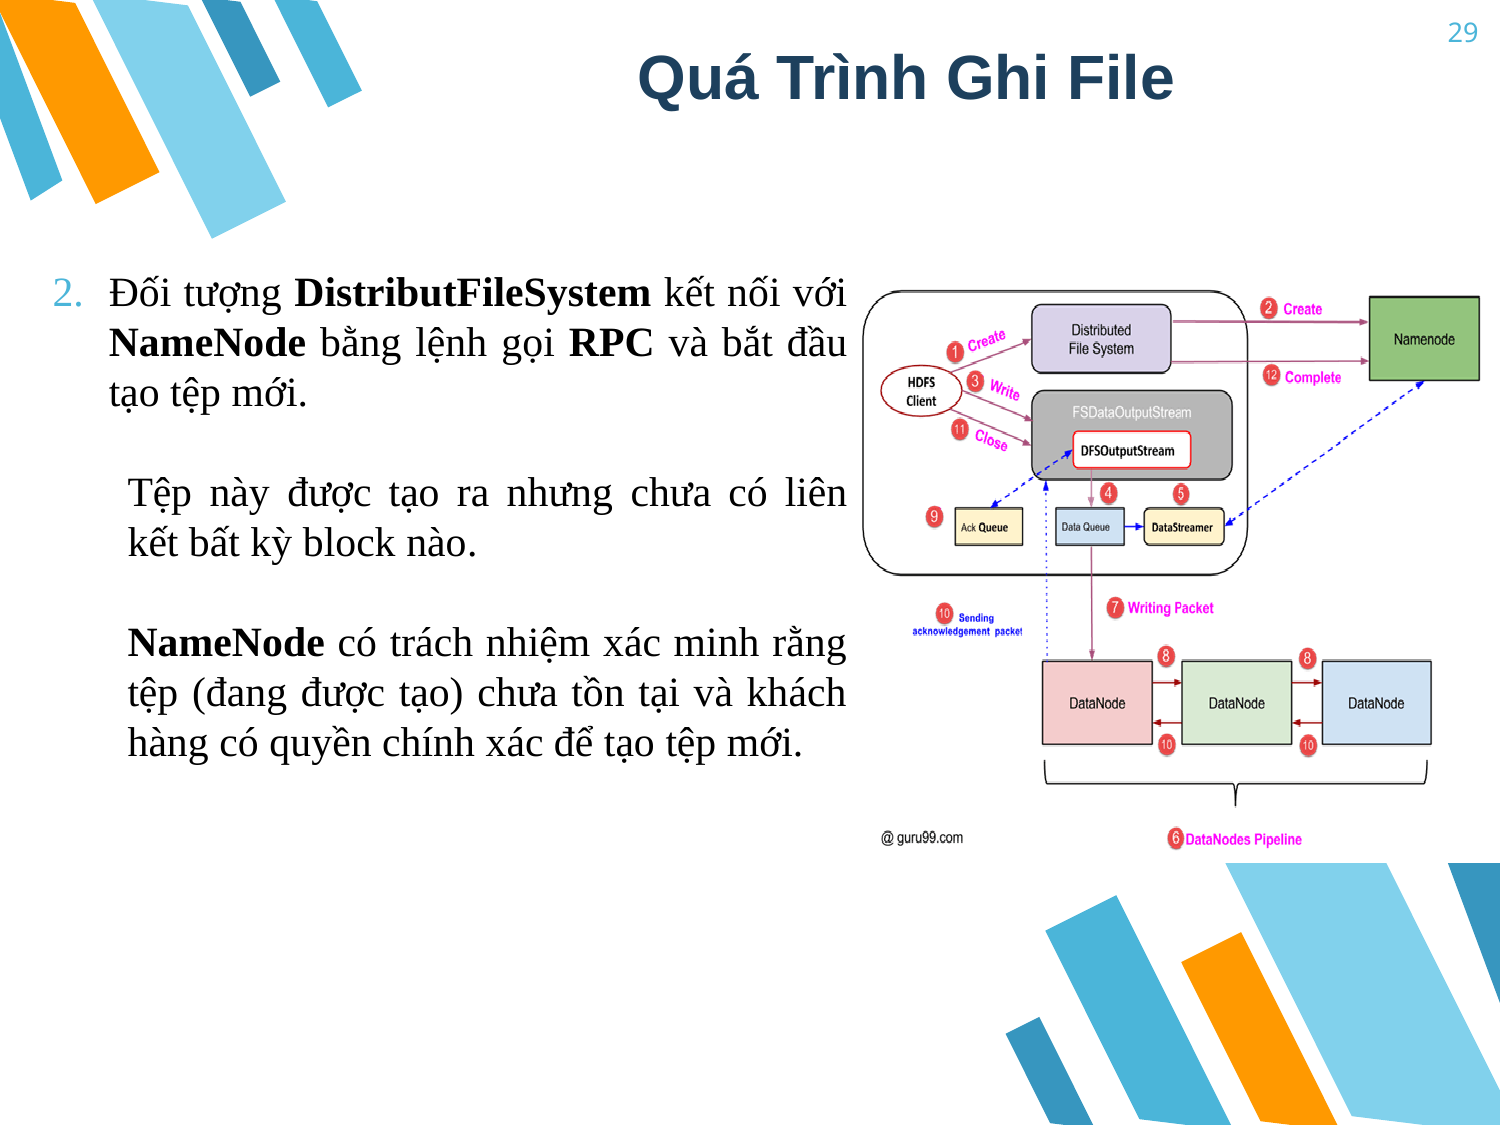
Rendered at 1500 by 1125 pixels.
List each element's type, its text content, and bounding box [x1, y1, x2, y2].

list Đối tượng DistributFileSystem kết nối với NameNode bằng lệnh gọi RPC và bắt đầu tạo tệp mới. Tệp này được tạo ra nhưng chưa có liên kết bất kỳ block nào. NameNode có trách nhiệm xác minh rằng tệp (đang được tạo) chưa tồn tại và khách hàng có quyền chính xác để tạo tệp mới. [37, 249, 863, 1063]
picture [862, 262, 1500, 863]
slide_number 29 [1403, 0, 1494, 87]
title Quá Trình Ghi File [362, 0, 1450, 149]
